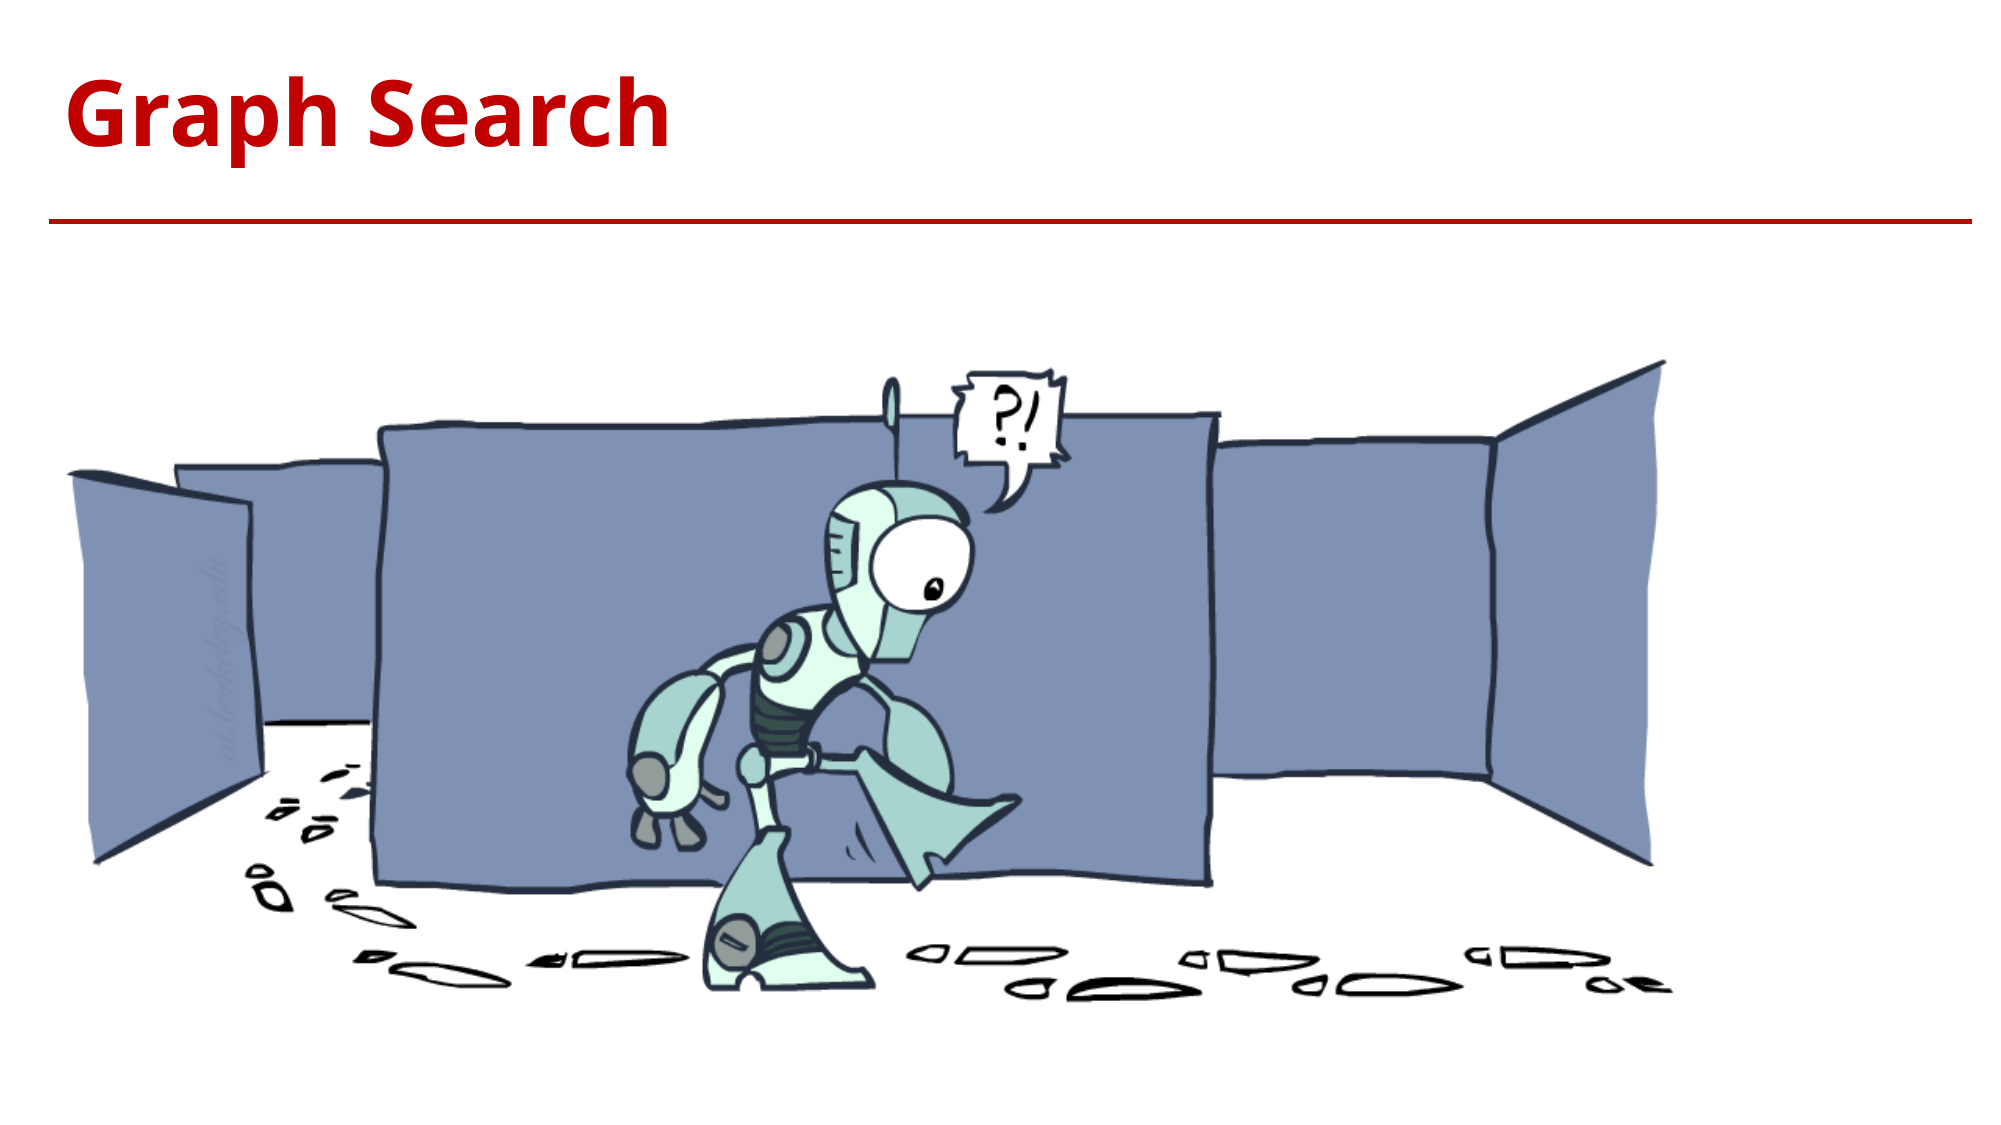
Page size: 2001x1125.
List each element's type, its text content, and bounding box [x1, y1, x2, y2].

title Graph Search [48, 41, 1972, 192]
picture [48, 302, 1678, 1026]
